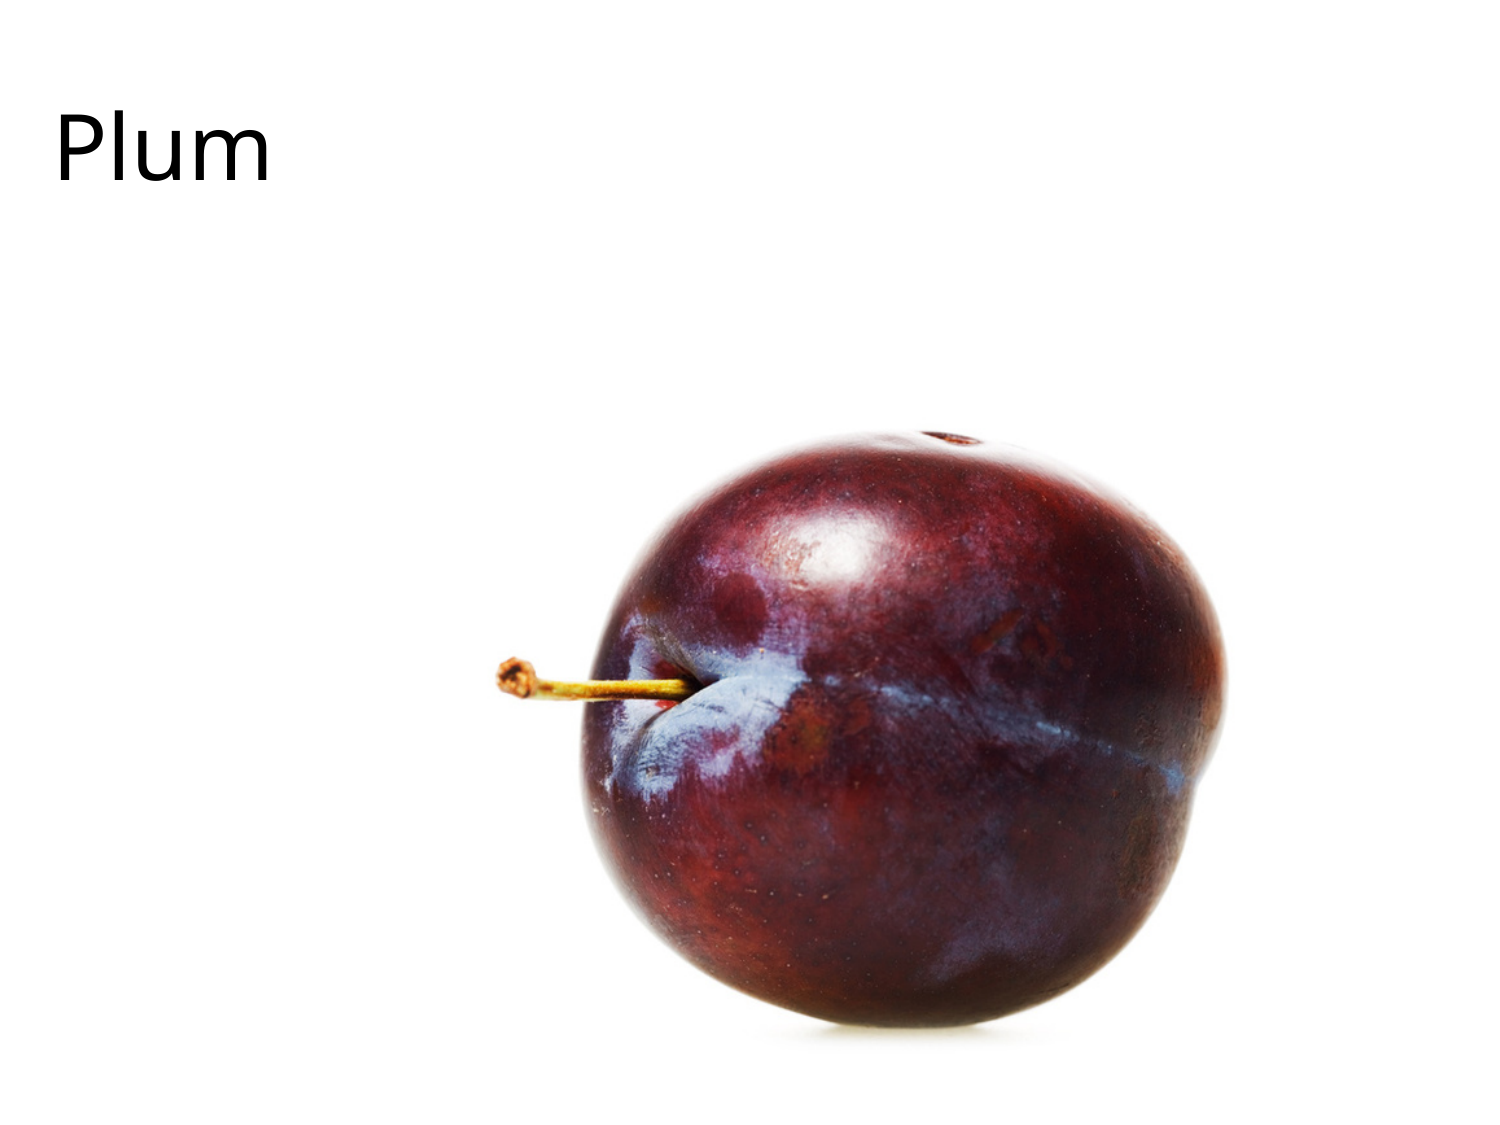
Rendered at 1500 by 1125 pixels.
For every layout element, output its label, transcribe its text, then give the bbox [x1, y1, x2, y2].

picture [436, 387, 1344, 1069]
text_box Plum [37, 81, 513, 207]
